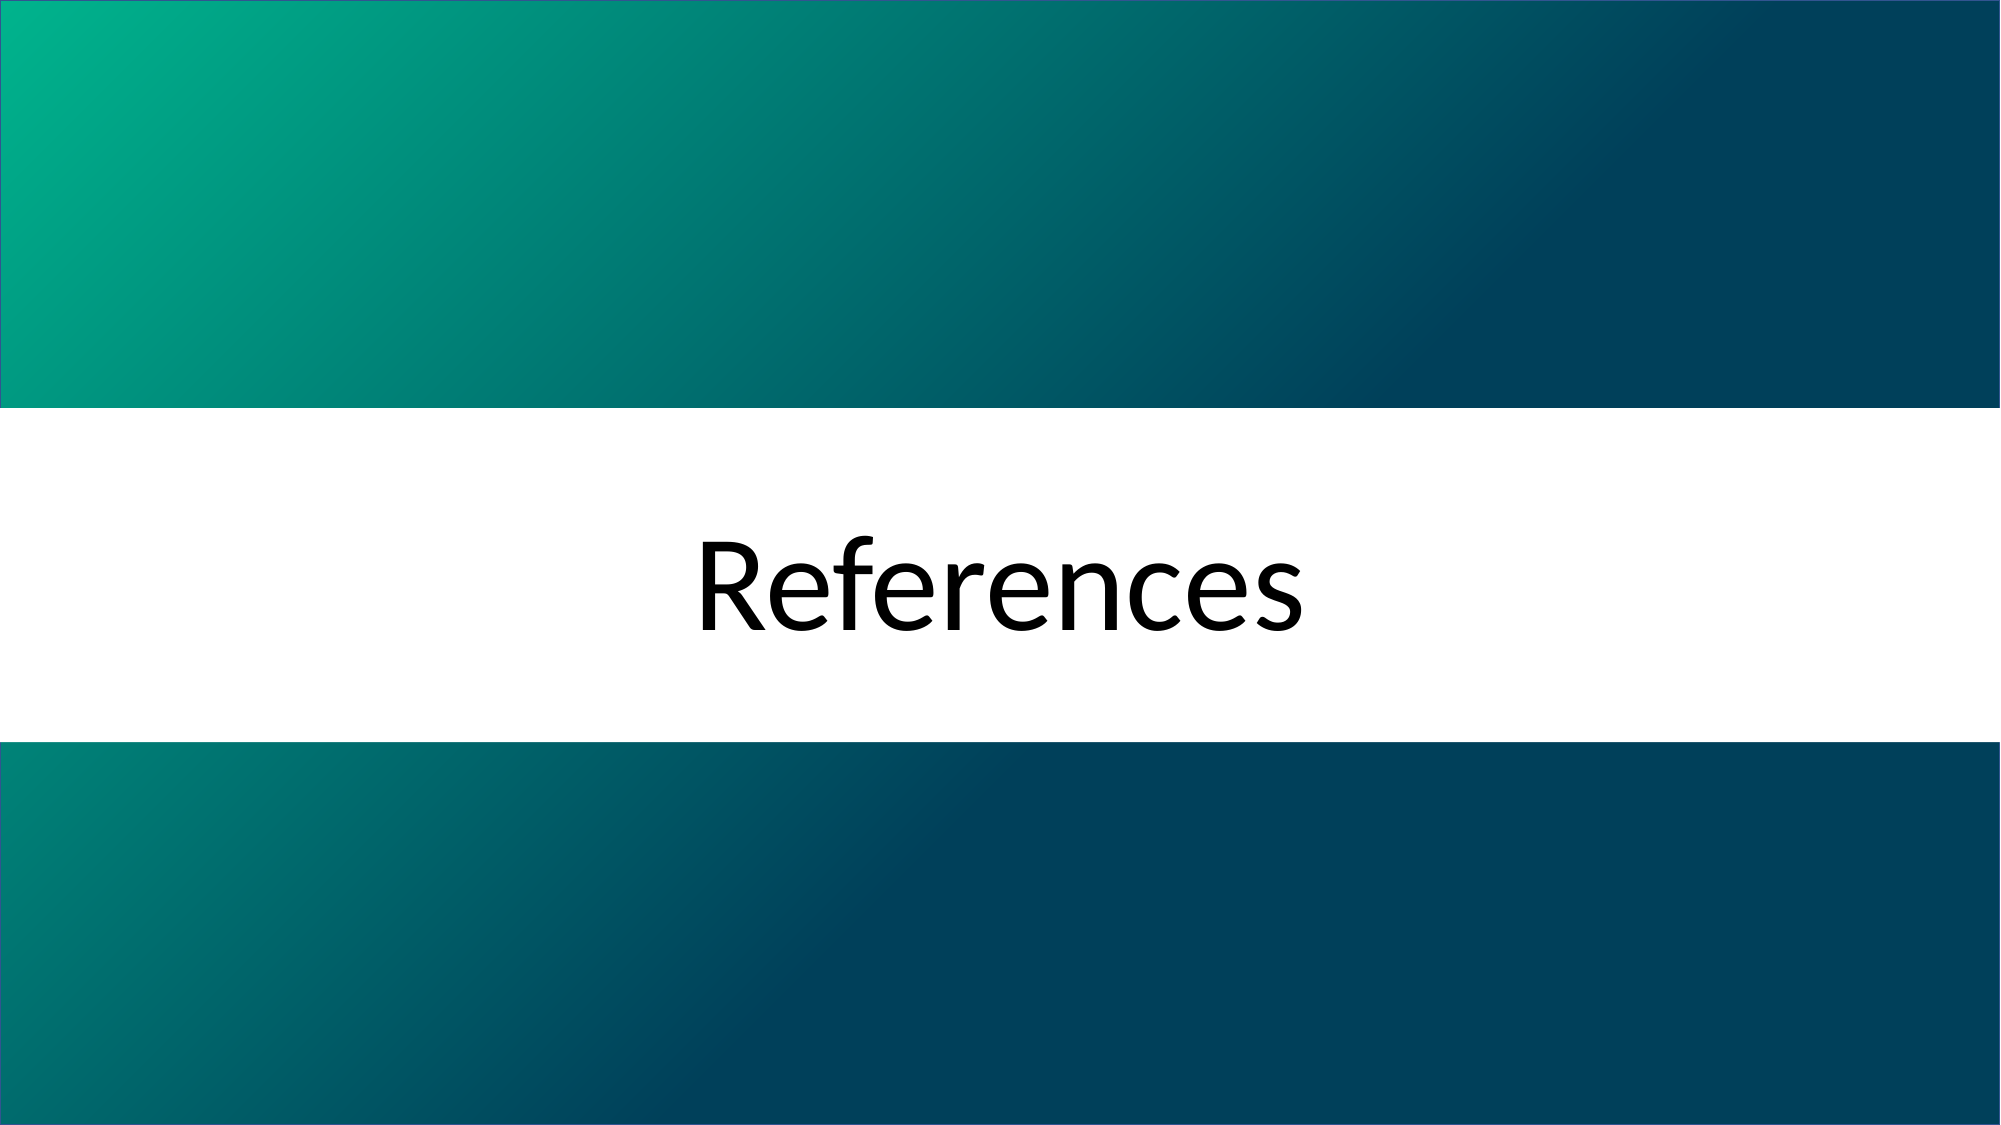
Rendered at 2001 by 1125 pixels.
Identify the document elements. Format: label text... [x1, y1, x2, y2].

text_box References [0, 407, 2000, 743]
text_box [0, 743, 2000, 1125]
text_box [0, 0, 2000, 407]
